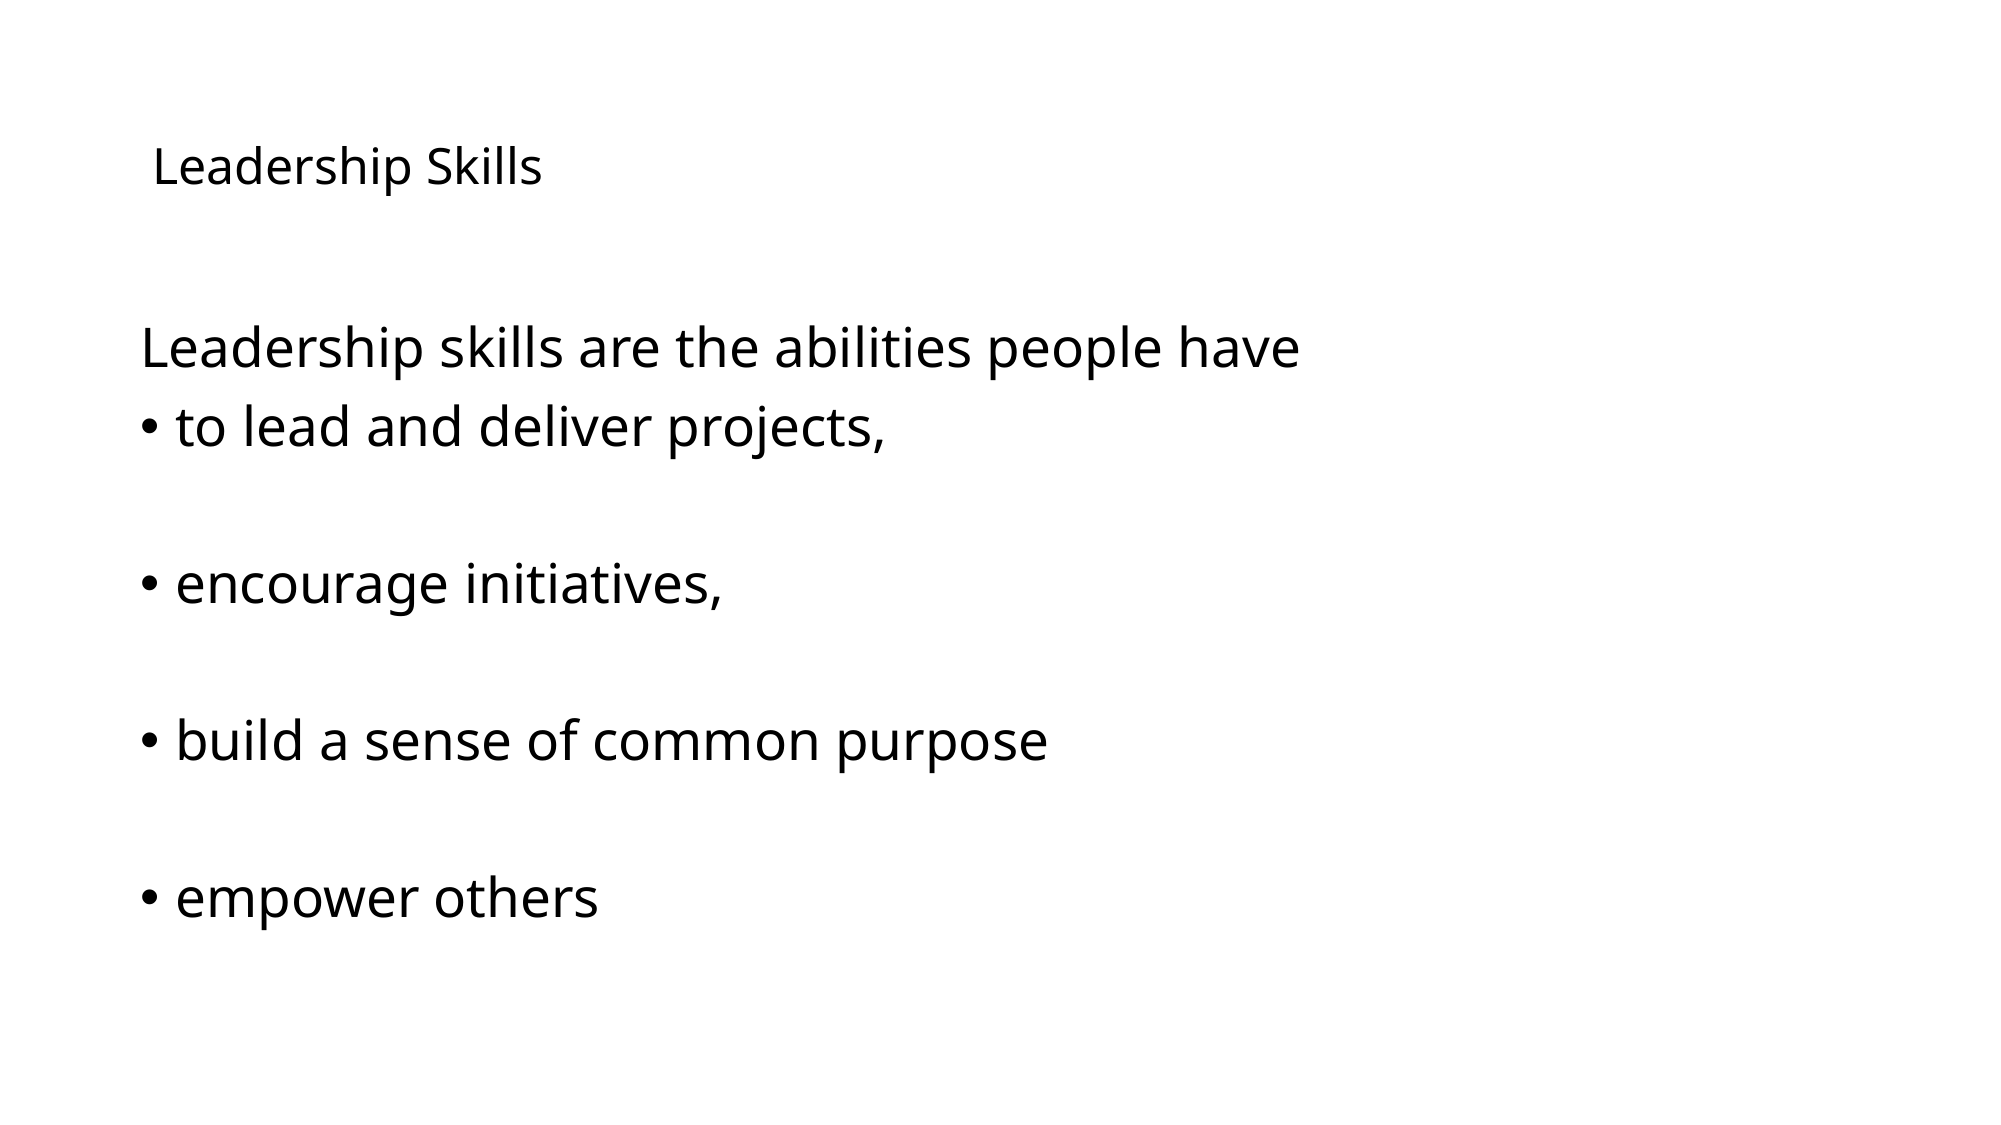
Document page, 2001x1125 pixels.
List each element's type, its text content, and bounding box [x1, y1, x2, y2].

list Leadership skills are the abilities people have to lead and deliver projects, encourage initiatives, build a sense of common purpose empower others [125, 228, 1850, 942]
title Leadership Skills [137, 59, 1863, 278]
